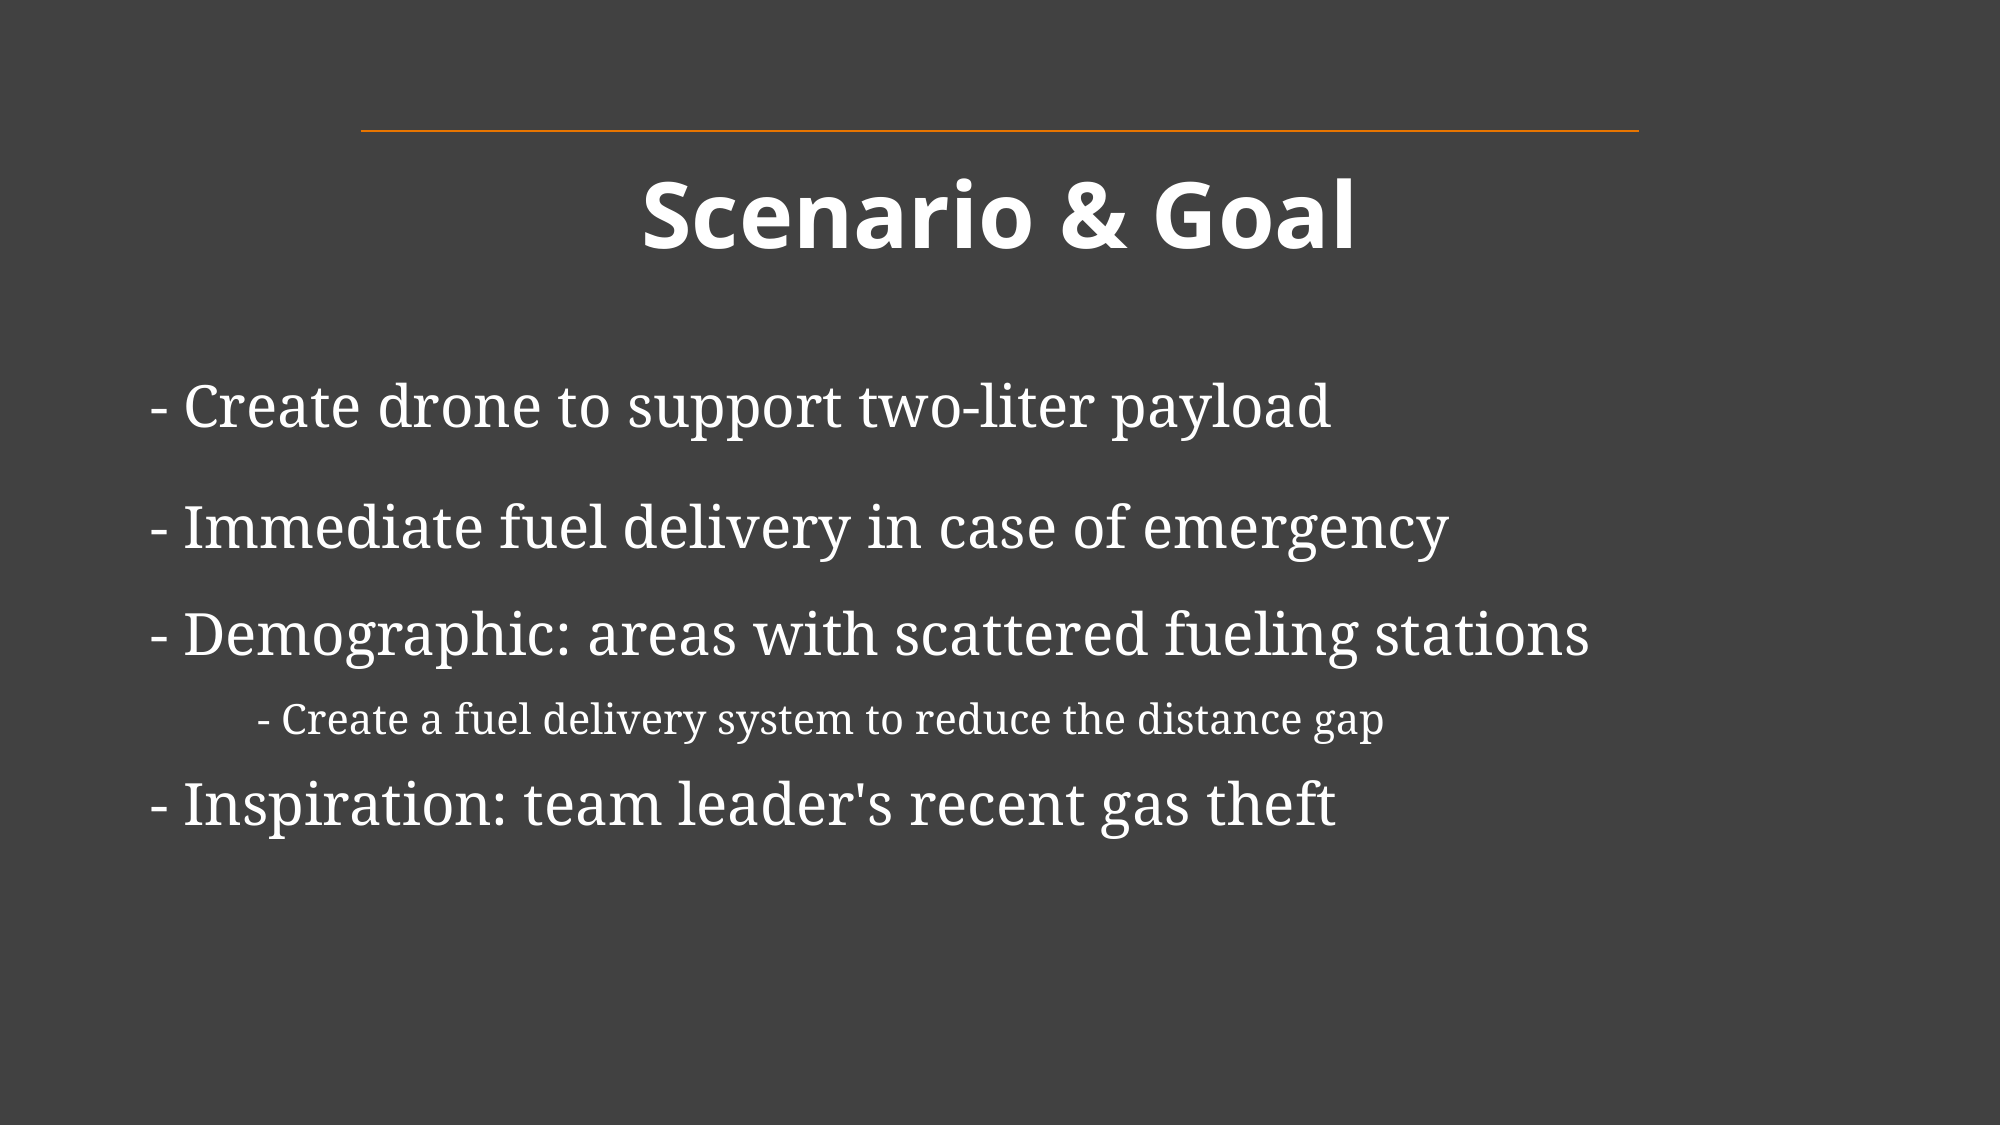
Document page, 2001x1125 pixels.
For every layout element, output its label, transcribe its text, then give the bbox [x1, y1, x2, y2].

list - Create drone to support two-liter payload - Immediate fuel delivery in case of emergency - Demographic: areas with scattered fueling stations - Create a fuel delivery system to reduce the distance gap - Inspiration: team leader's recent gas theft [150, 354, 1741, 1019]
title Scenario & Goal [150, 173, 1850, 324]
